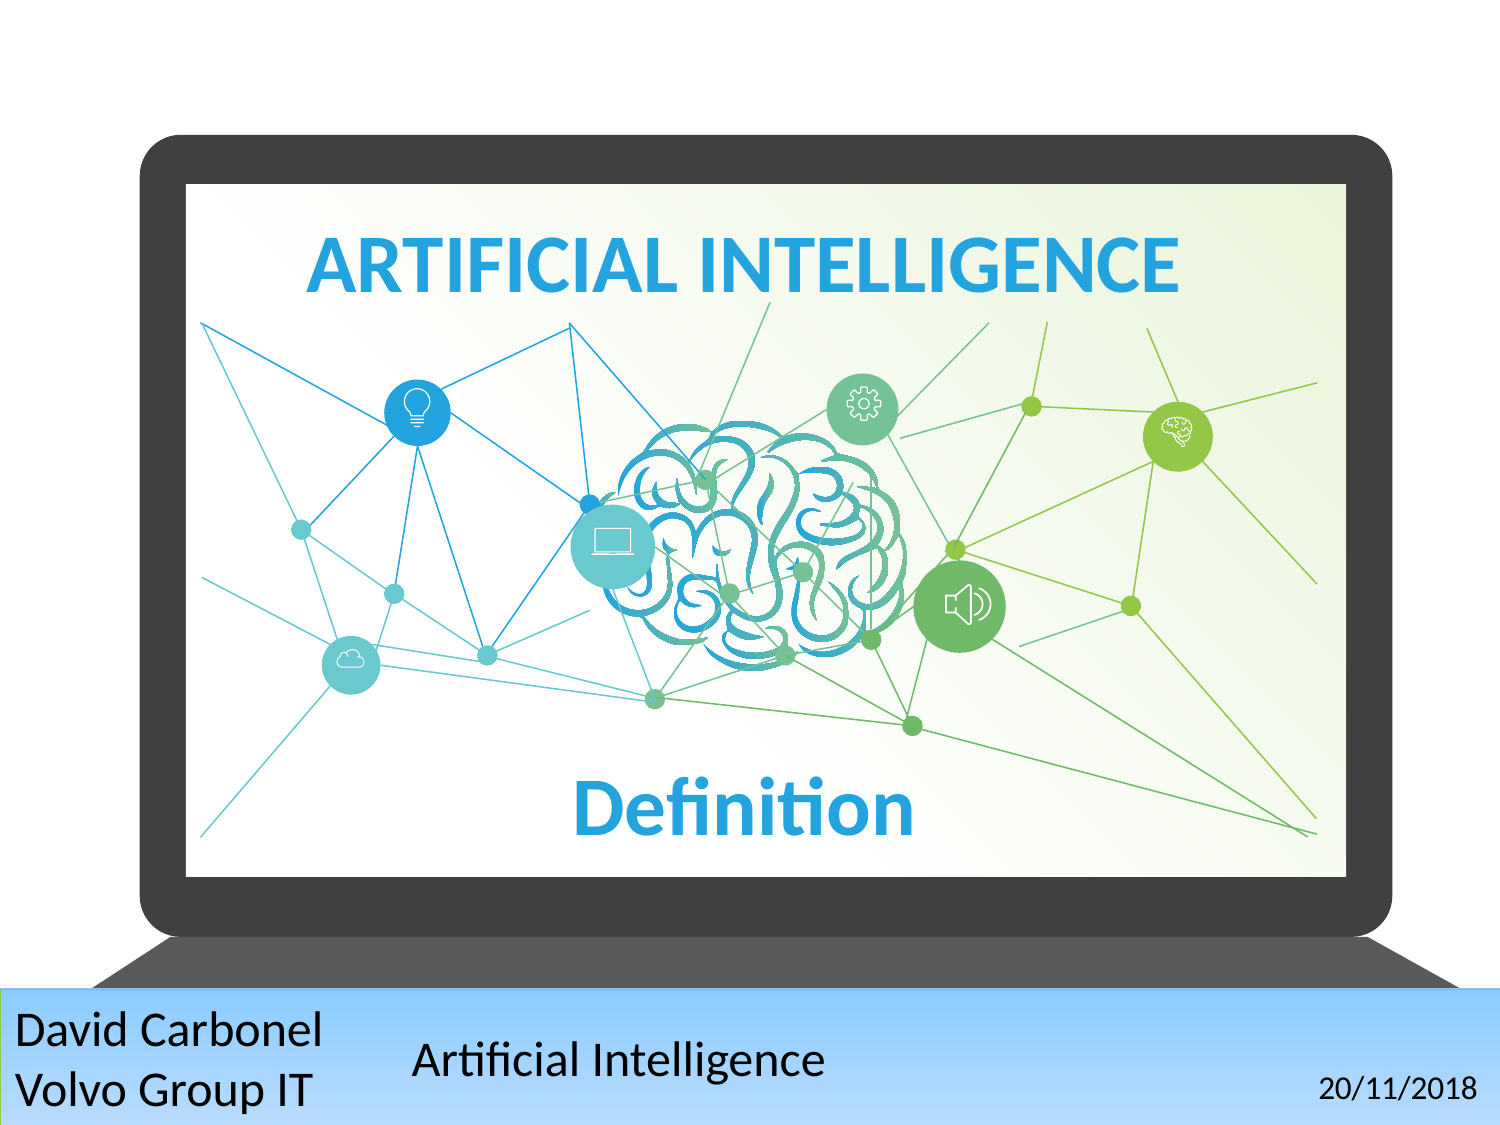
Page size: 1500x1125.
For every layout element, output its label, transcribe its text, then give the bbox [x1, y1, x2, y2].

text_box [846, 386, 882, 422]
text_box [944, 583, 992, 626]
text_box [0, 987, 1500, 1125]
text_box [200, 301, 1318, 838]
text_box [77, 134, 1473, 998]
text_box David Carbonel Volvo Group IT [0, 988, 365, 1124]
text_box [321, 373, 1214, 695]
text_box 20/11/2018 [1303, 1059, 1493, 1114]
text_box Artificial Intelligence [396, 1018, 842, 1094]
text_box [403, 387, 431, 428]
